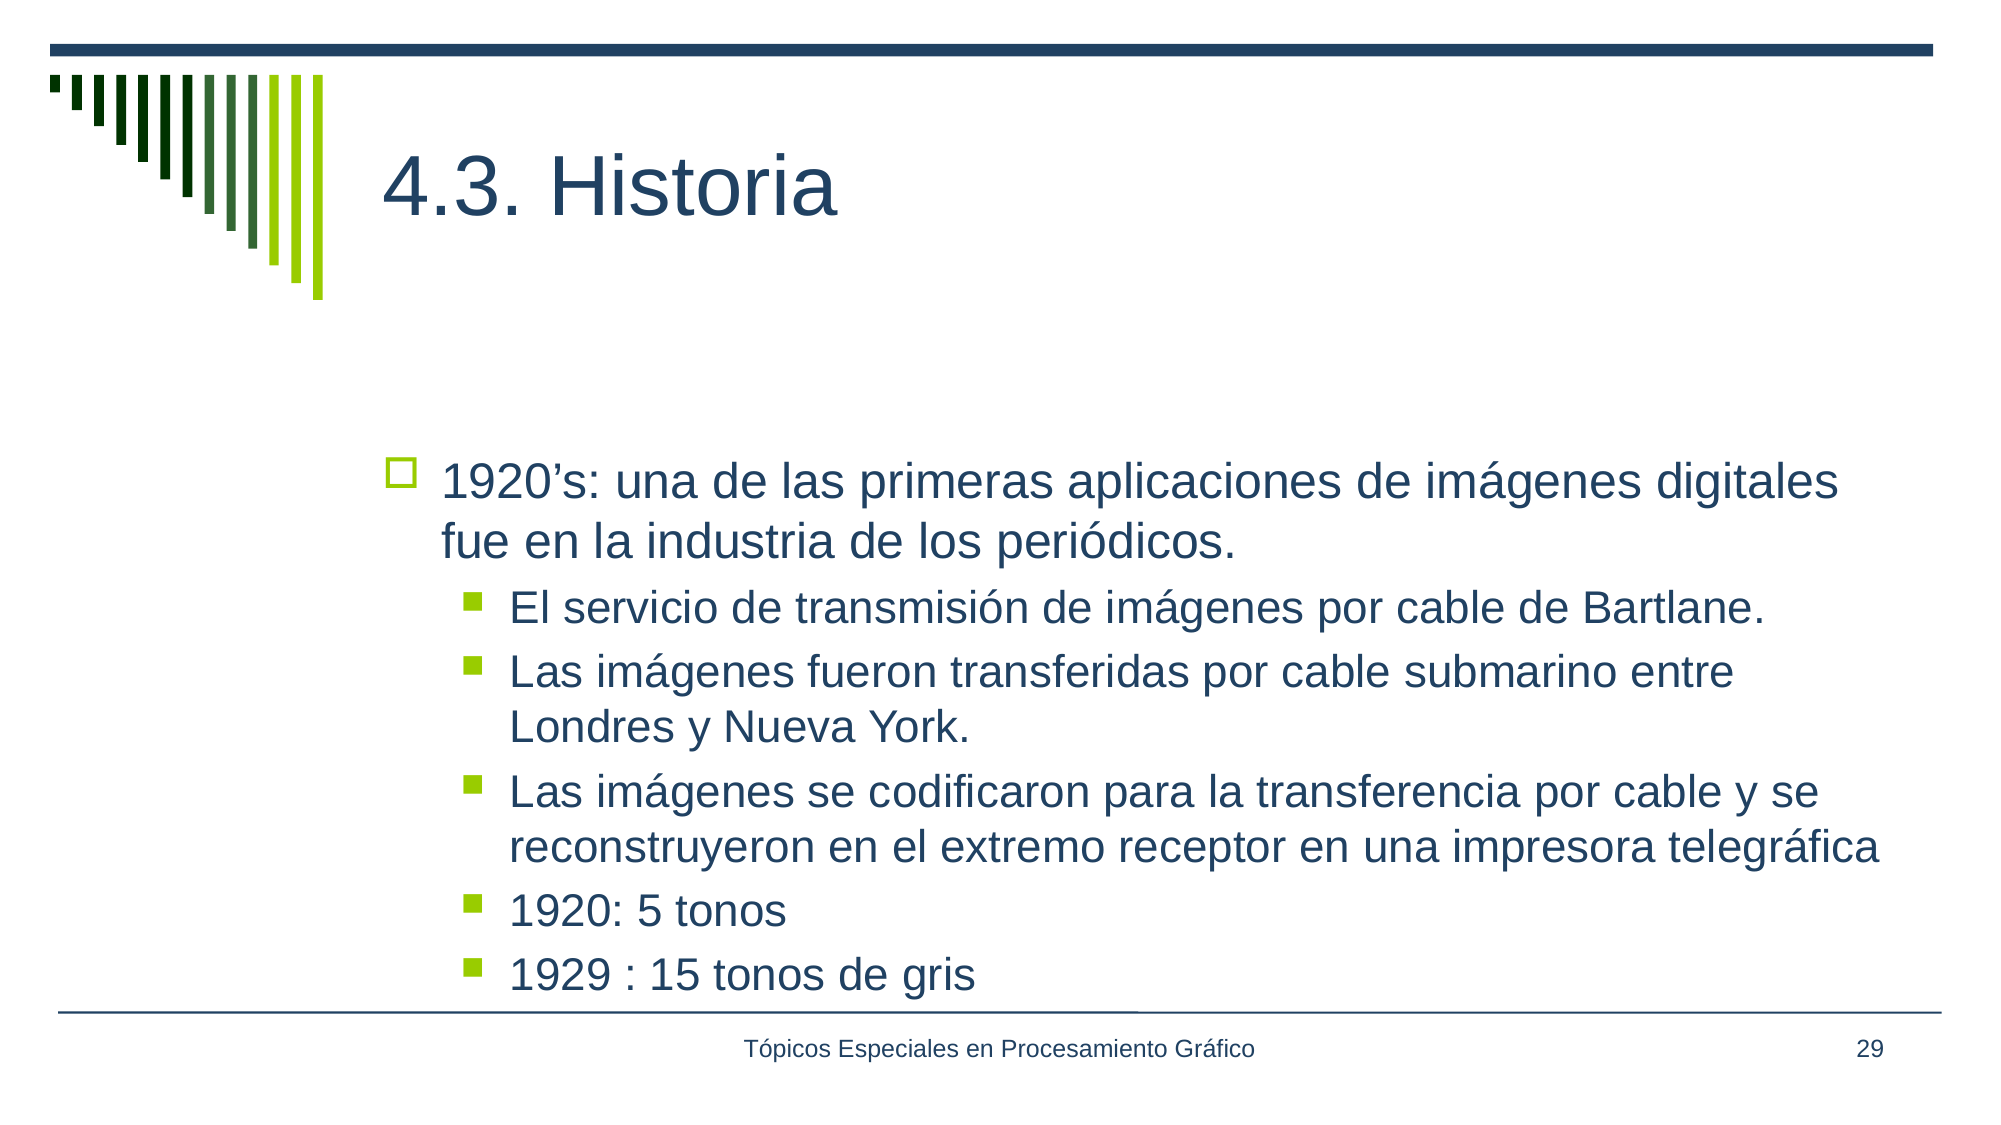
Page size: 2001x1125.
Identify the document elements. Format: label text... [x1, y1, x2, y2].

slide_number 29 [1433, 1024, 1901, 1101]
footer Tópicos Especiales en Procesamiento Gráfico [683, 1024, 1317, 1101]
title 4.3. Historia [366, 74, 1901, 288]
list 1920’s: una de las primeras aplicaciones de imágenes digitales fue en la industria de los periódicos. El servicio de transmisión de imágenes por cable de Bartlane. Las imágenes fueron transferidas por cable submarino entre Londres y Nueva York. Las imágenes se codificaron para la transferencia por cable y se reconstruyeron en el extremo receptor en una impresora telegráfica 1920: 5 tonos 1929 : 15 tonos de gris [366, 441, 1901, 988]
